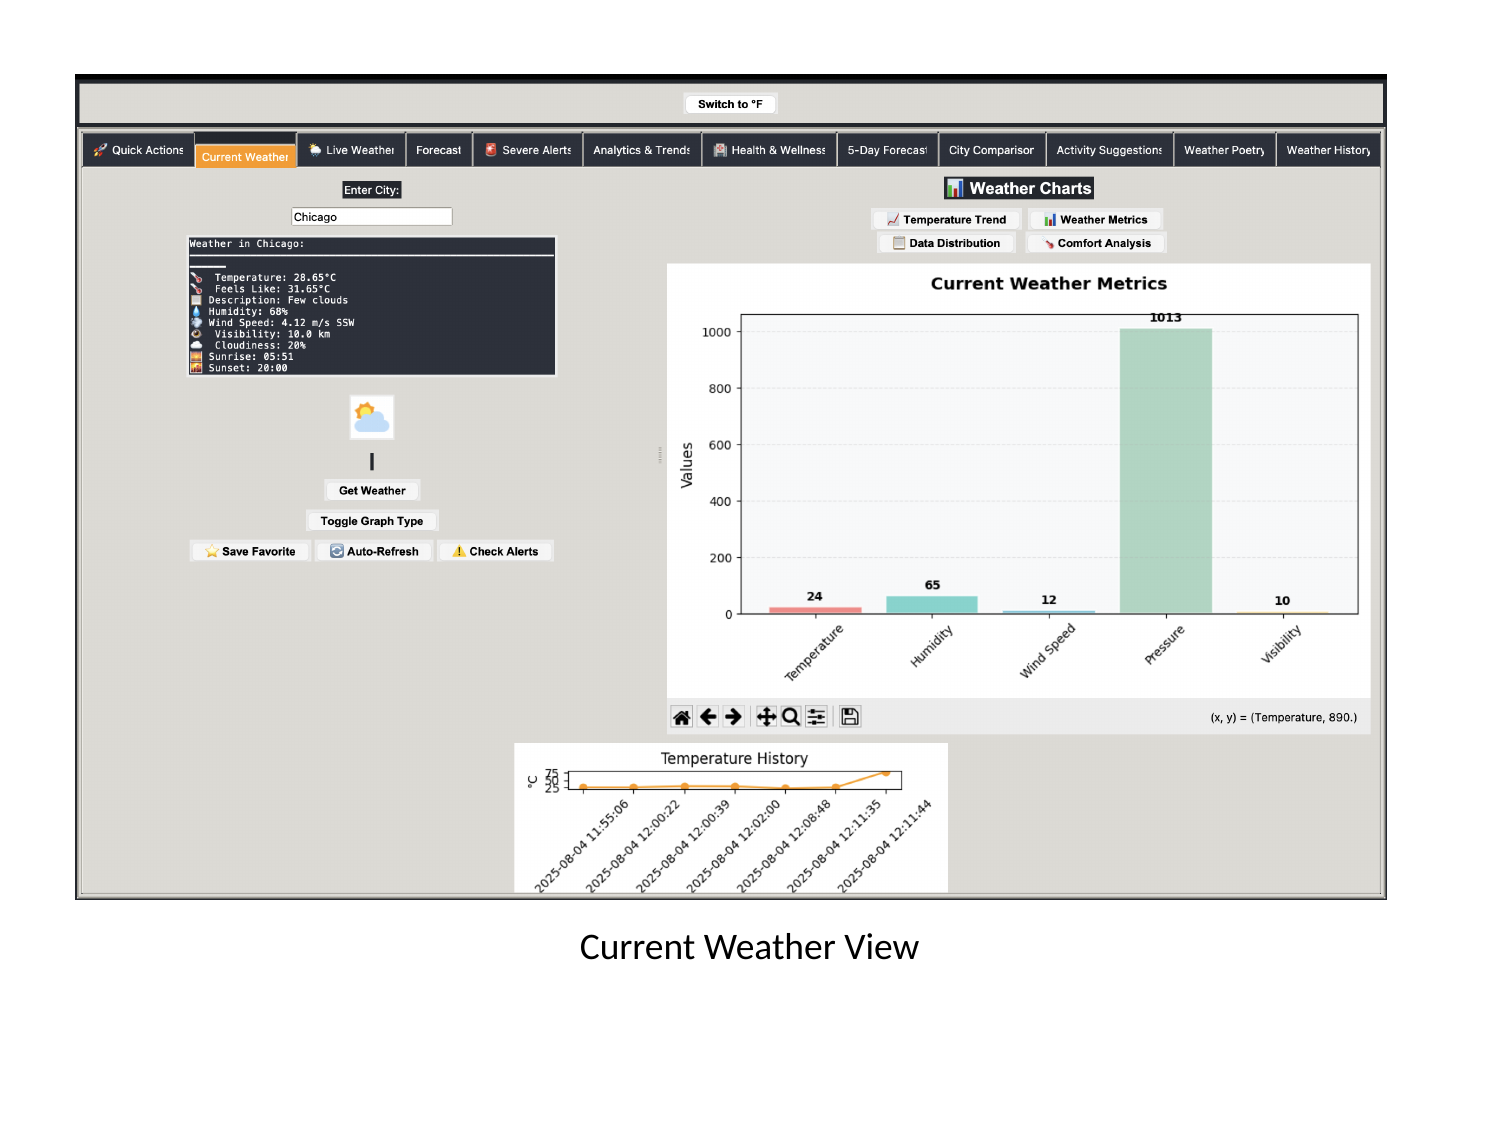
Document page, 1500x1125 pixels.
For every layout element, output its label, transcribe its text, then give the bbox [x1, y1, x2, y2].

picture [74, 74, 1387, 901]
text_box Current Weather View [565, 914, 935, 975]
